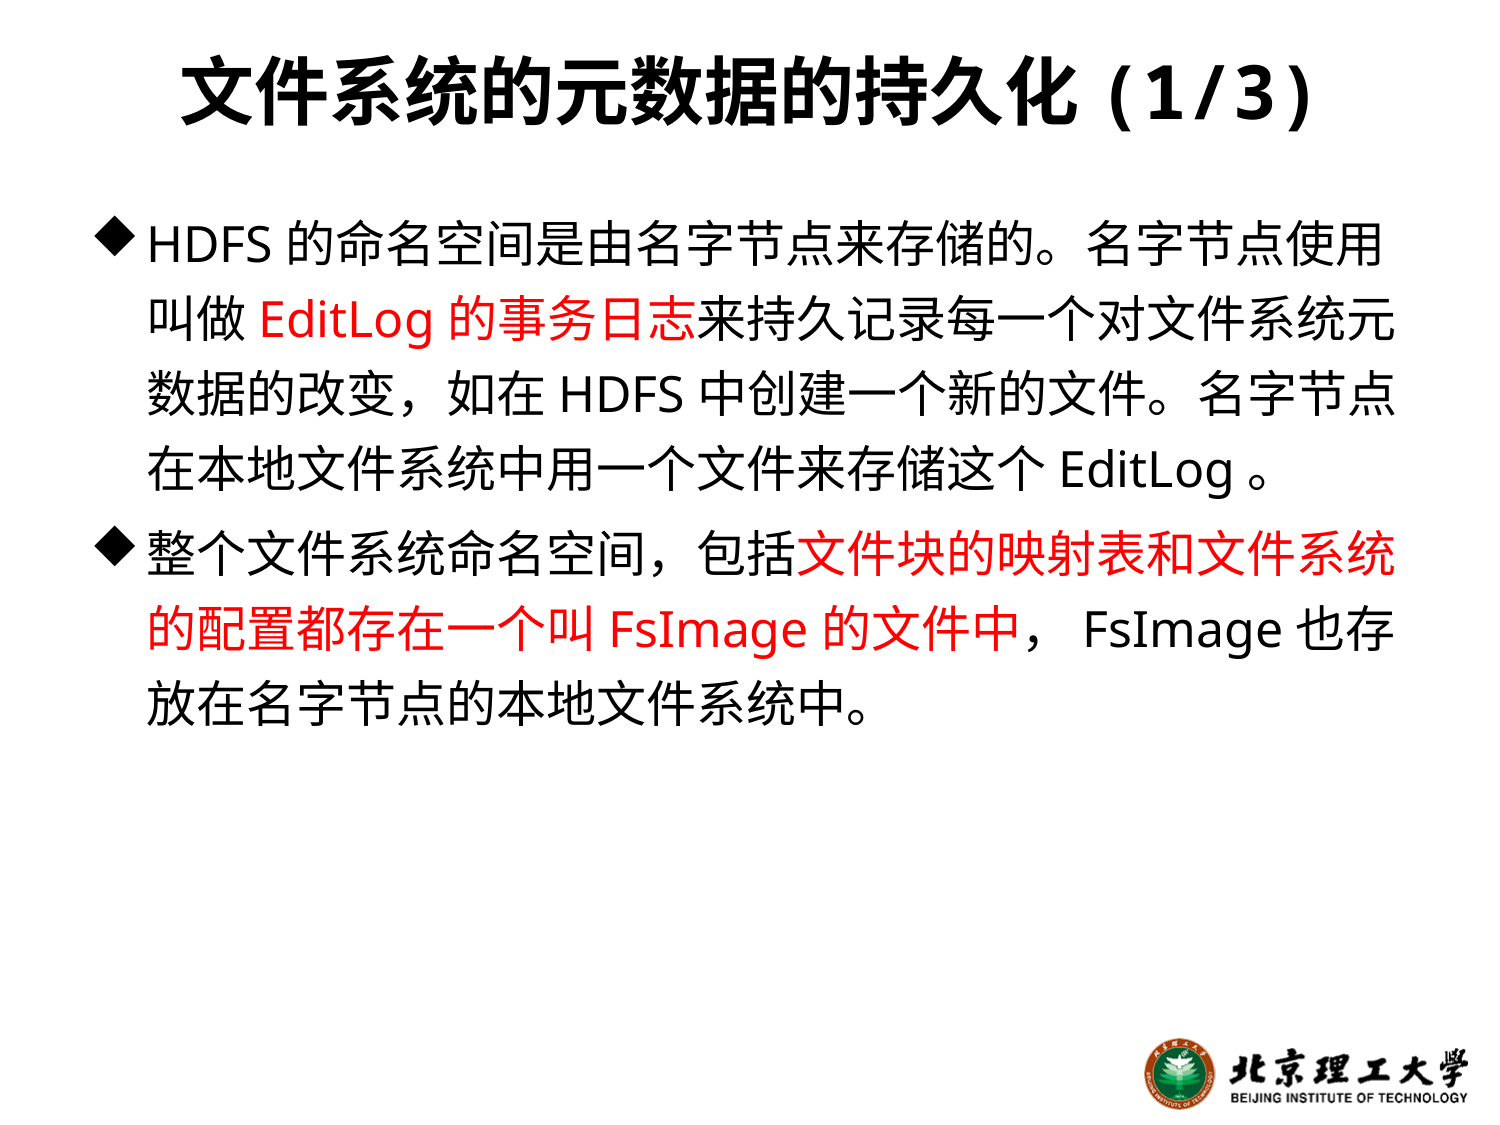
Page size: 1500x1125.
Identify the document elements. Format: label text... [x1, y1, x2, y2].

title 文件系统的元数据的持久化(1/3) [76, 17, 1425, 163]
list HDFS的命名空间是由名字节点来存储的。名字节点使用叫做EditLog的事务日志来持久记录每一个对文件系统元数据的改变，如在HDFS中创建一个新的文件。名字节点在本地文件系统中用一个文件来存储这个EditLog。 整个文件系统命名空间，包括文件块的映射表和文件系统的配置都存在一个叫FsImage的文件中，FsImage也存放在名字节点的本地文件系统中。 [75, 190, 1425, 1005]
picture [1144, 1038, 1468, 1110]
